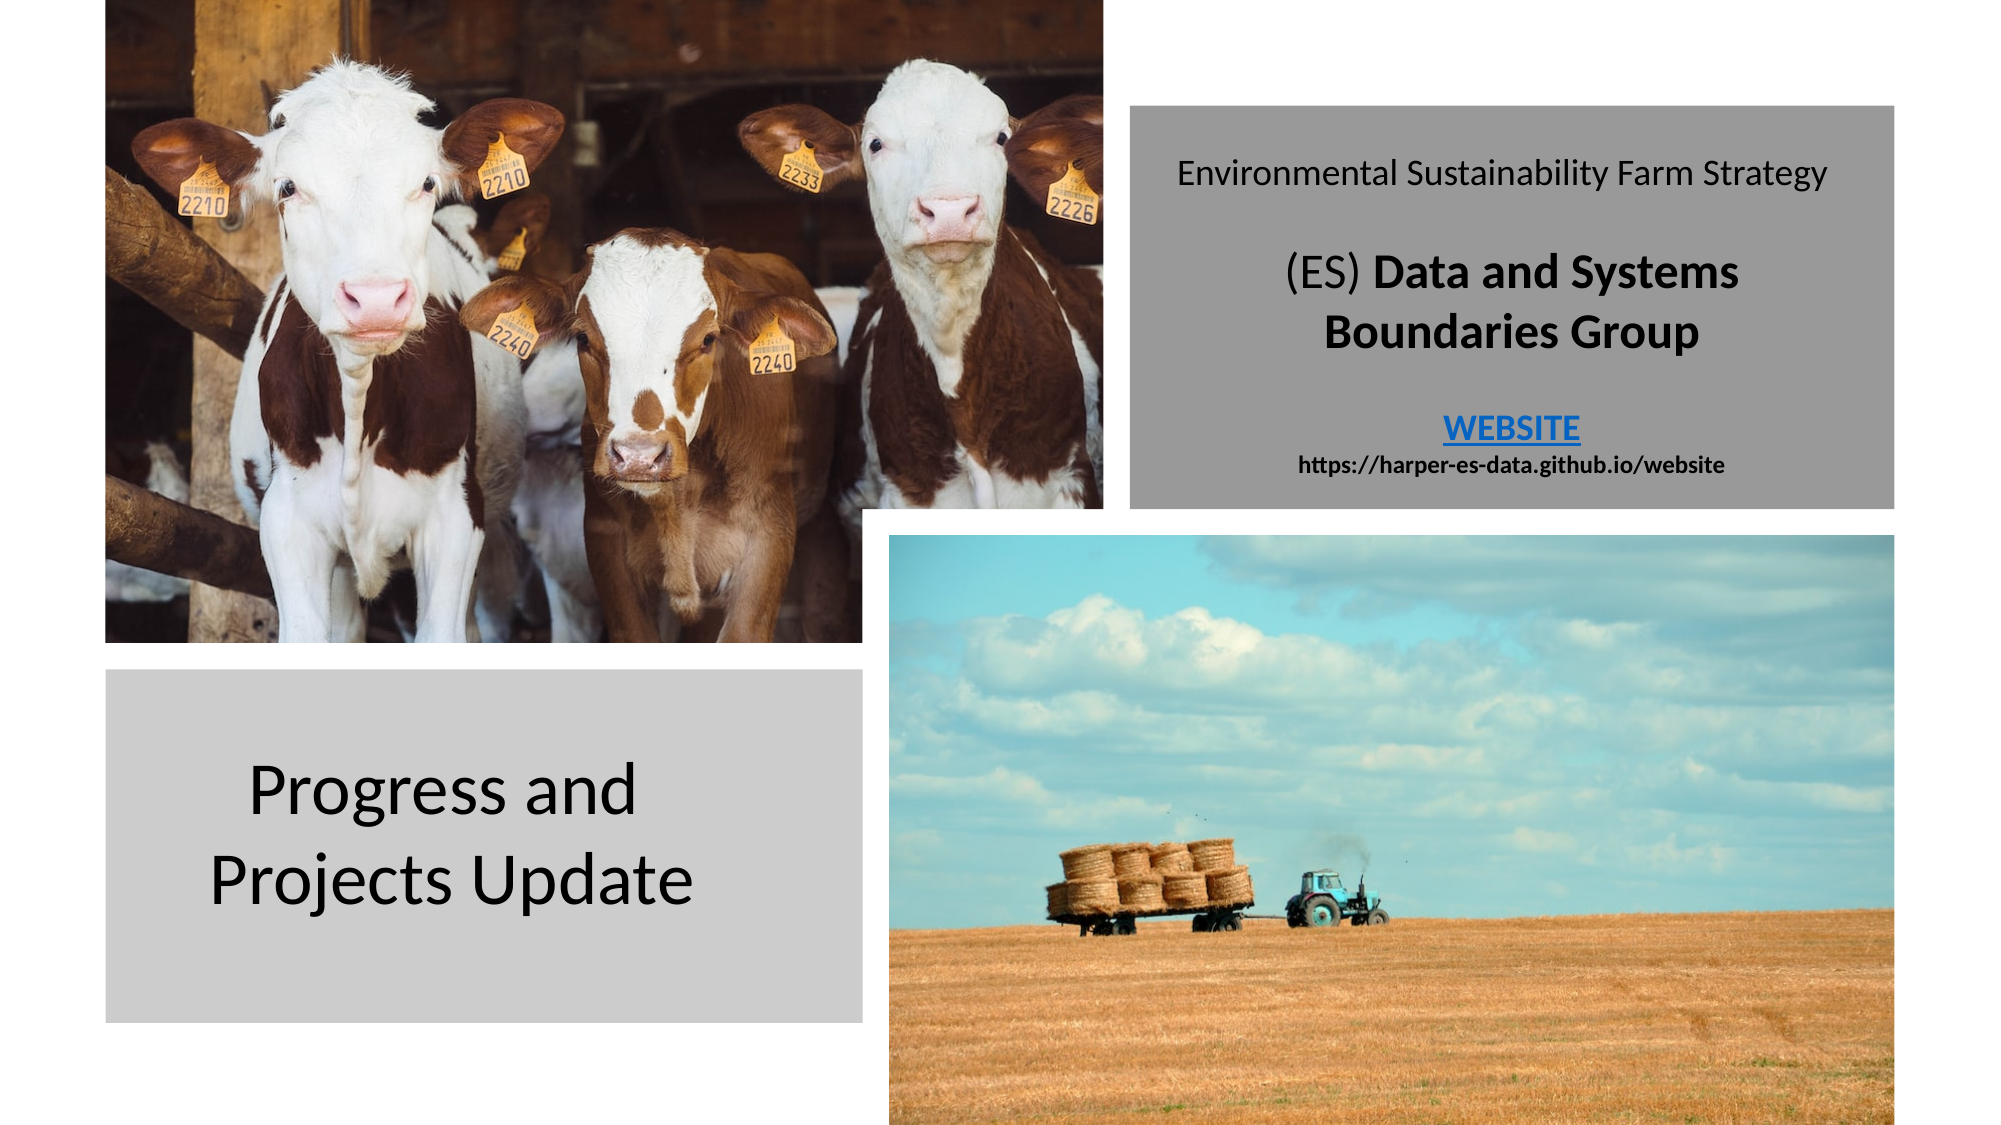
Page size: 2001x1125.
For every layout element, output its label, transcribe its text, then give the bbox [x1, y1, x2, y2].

text_box [1129, 104, 1895, 510]
text_box [104, 668, 864, 1024]
picture [105, 0, 1895, 1125]
text_box Progress and Projects Update [194, 731, 710, 927]
text_box Environmental Sustainability Farm Strategy (ES) Data and Systems Boundaries Group WEBSITE https://harper-es-data.github.io/website [1162, 141, 1862, 486]
